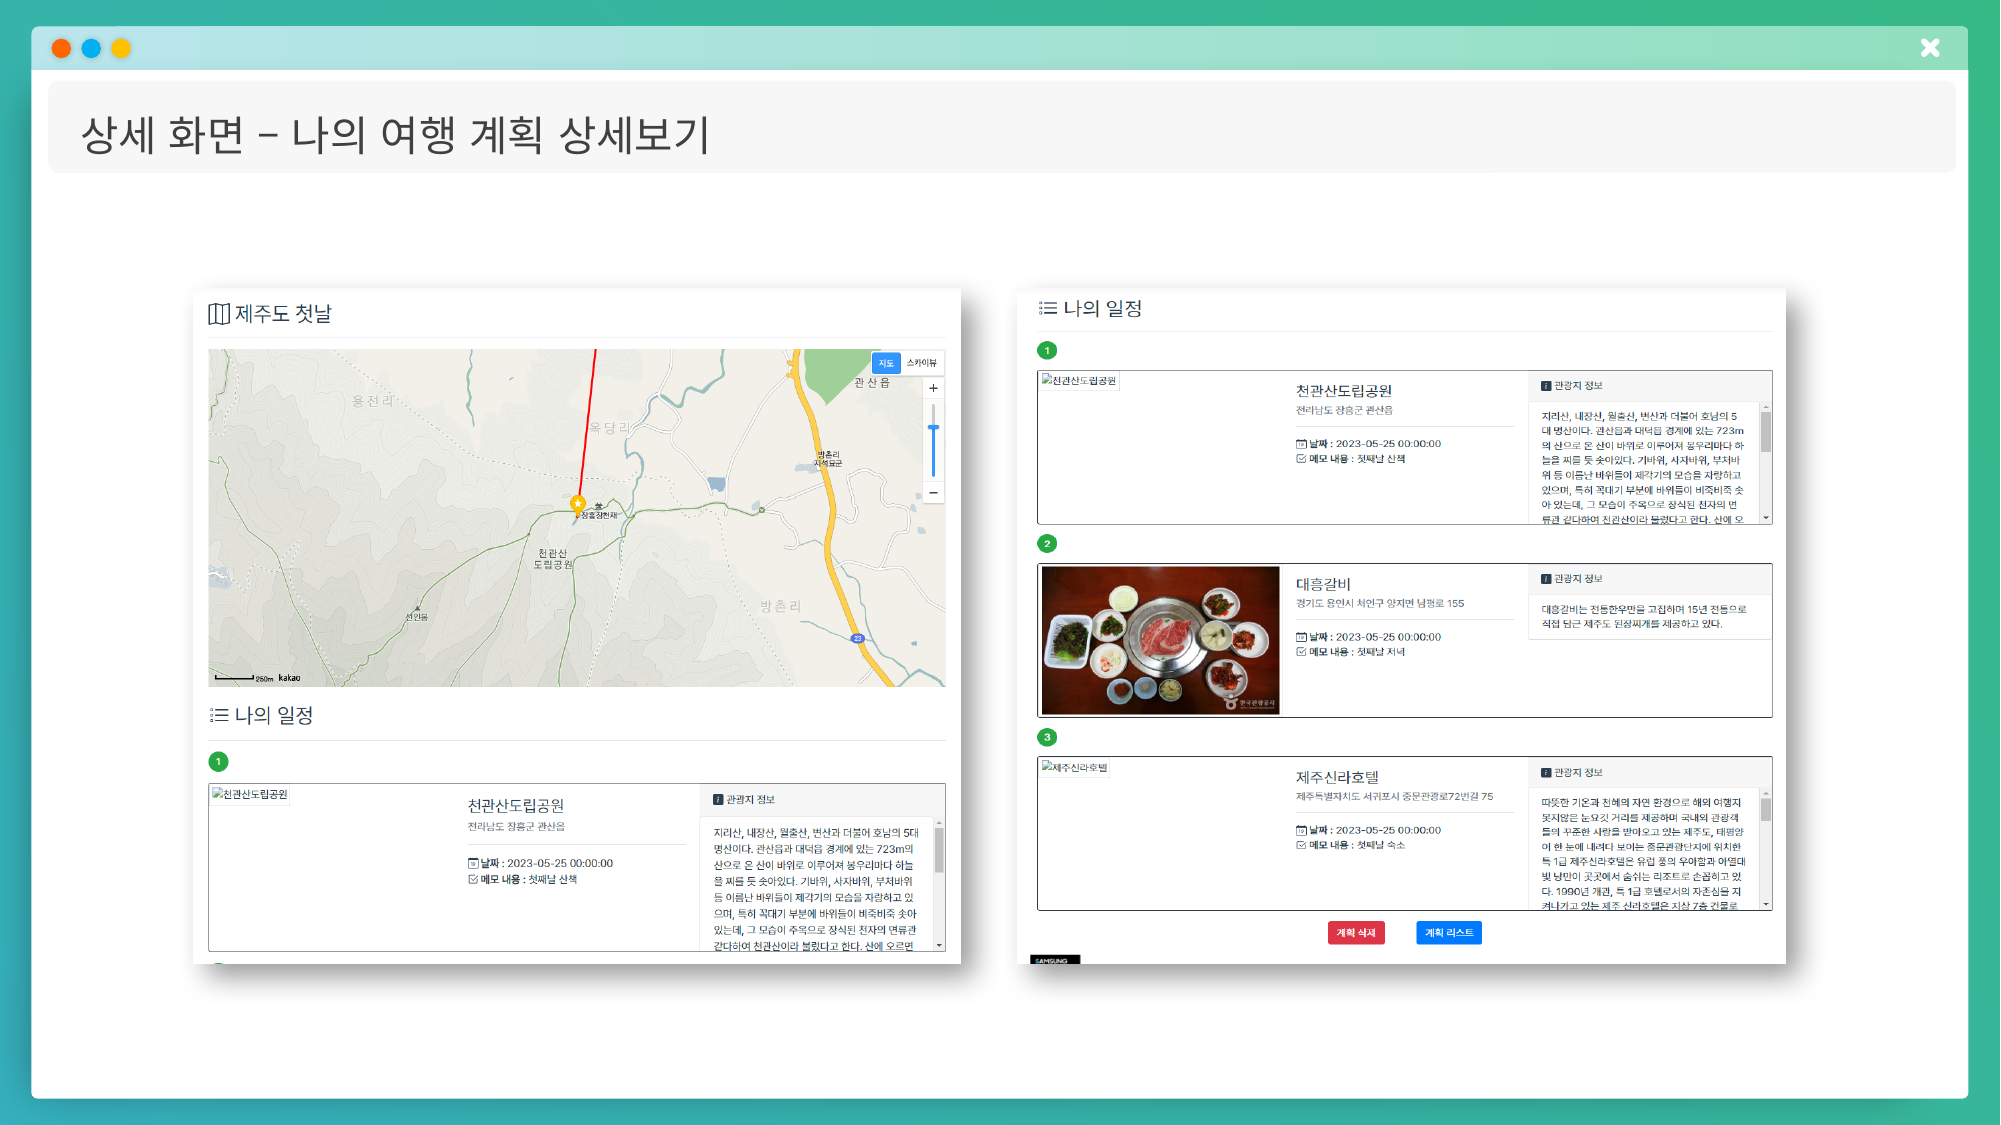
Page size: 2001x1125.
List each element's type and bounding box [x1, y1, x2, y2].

picture [1017, 288, 1786, 964]
picture [193, 288, 961, 964]
text_box [31, 26, 1969, 1099]
